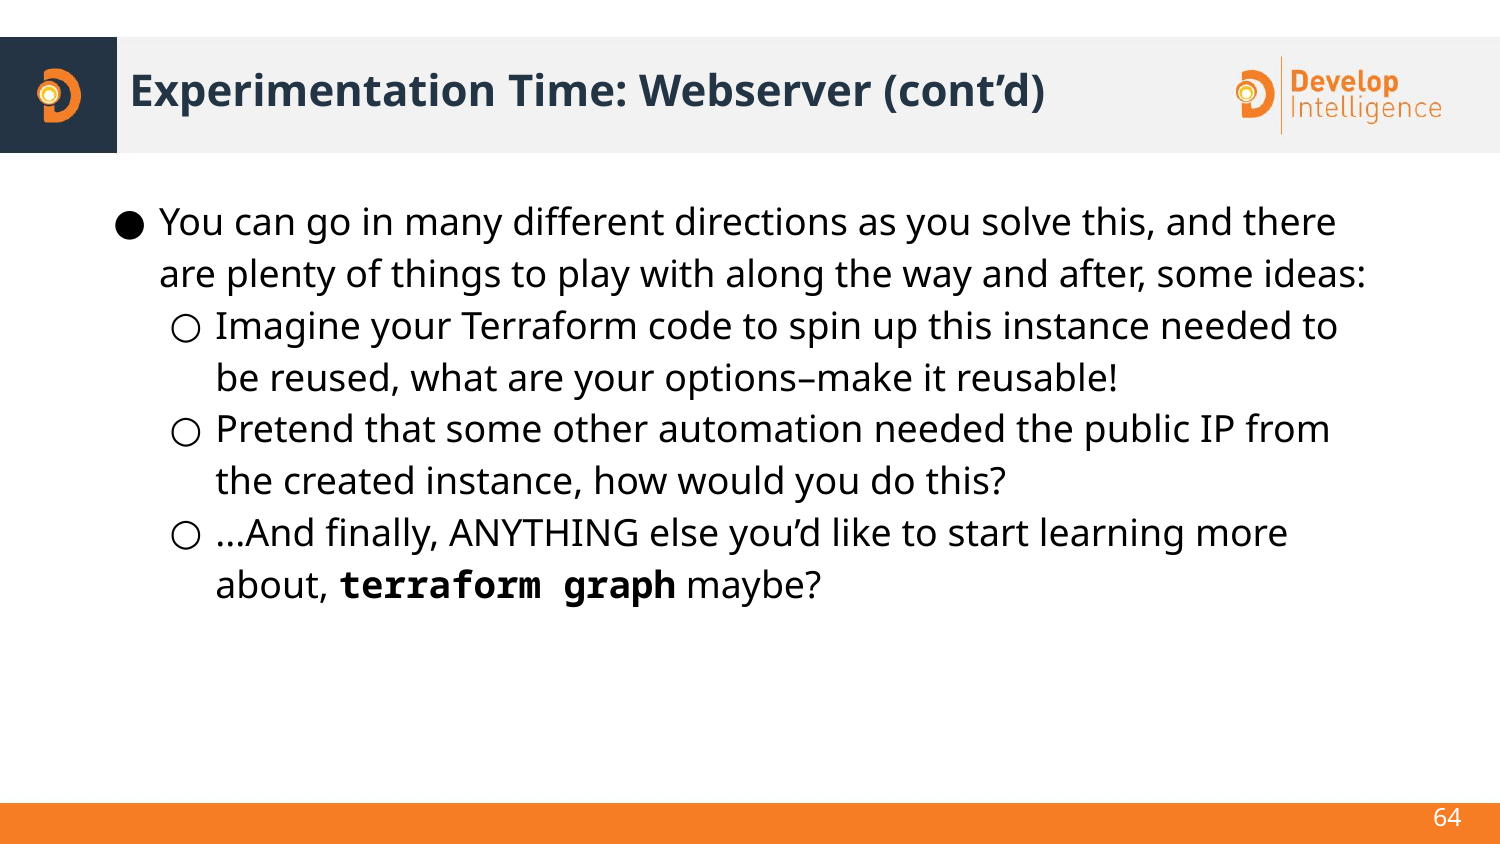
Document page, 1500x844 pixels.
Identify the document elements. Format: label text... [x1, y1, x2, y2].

slide_number <number> [1396, 800, 1499, 837]
title Experimentation Time: Webserver (cont’d) [118, 36, 1500, 148]
list You can go in many different directions as you solve this, and there are plenty of things to play with along the way and after, some ideas: Imagine your Terraform code to spin up this instance needed to be reused, what are your options–make it reusable! Pretend that some other automation needed the public IP from the created instance, how would you do this? ...And finally, ANYTHING else you’d like to start learning more about, terraform graph maybe? [102, 185, 1396, 758]
picture [0, 0, 1500, 844]
